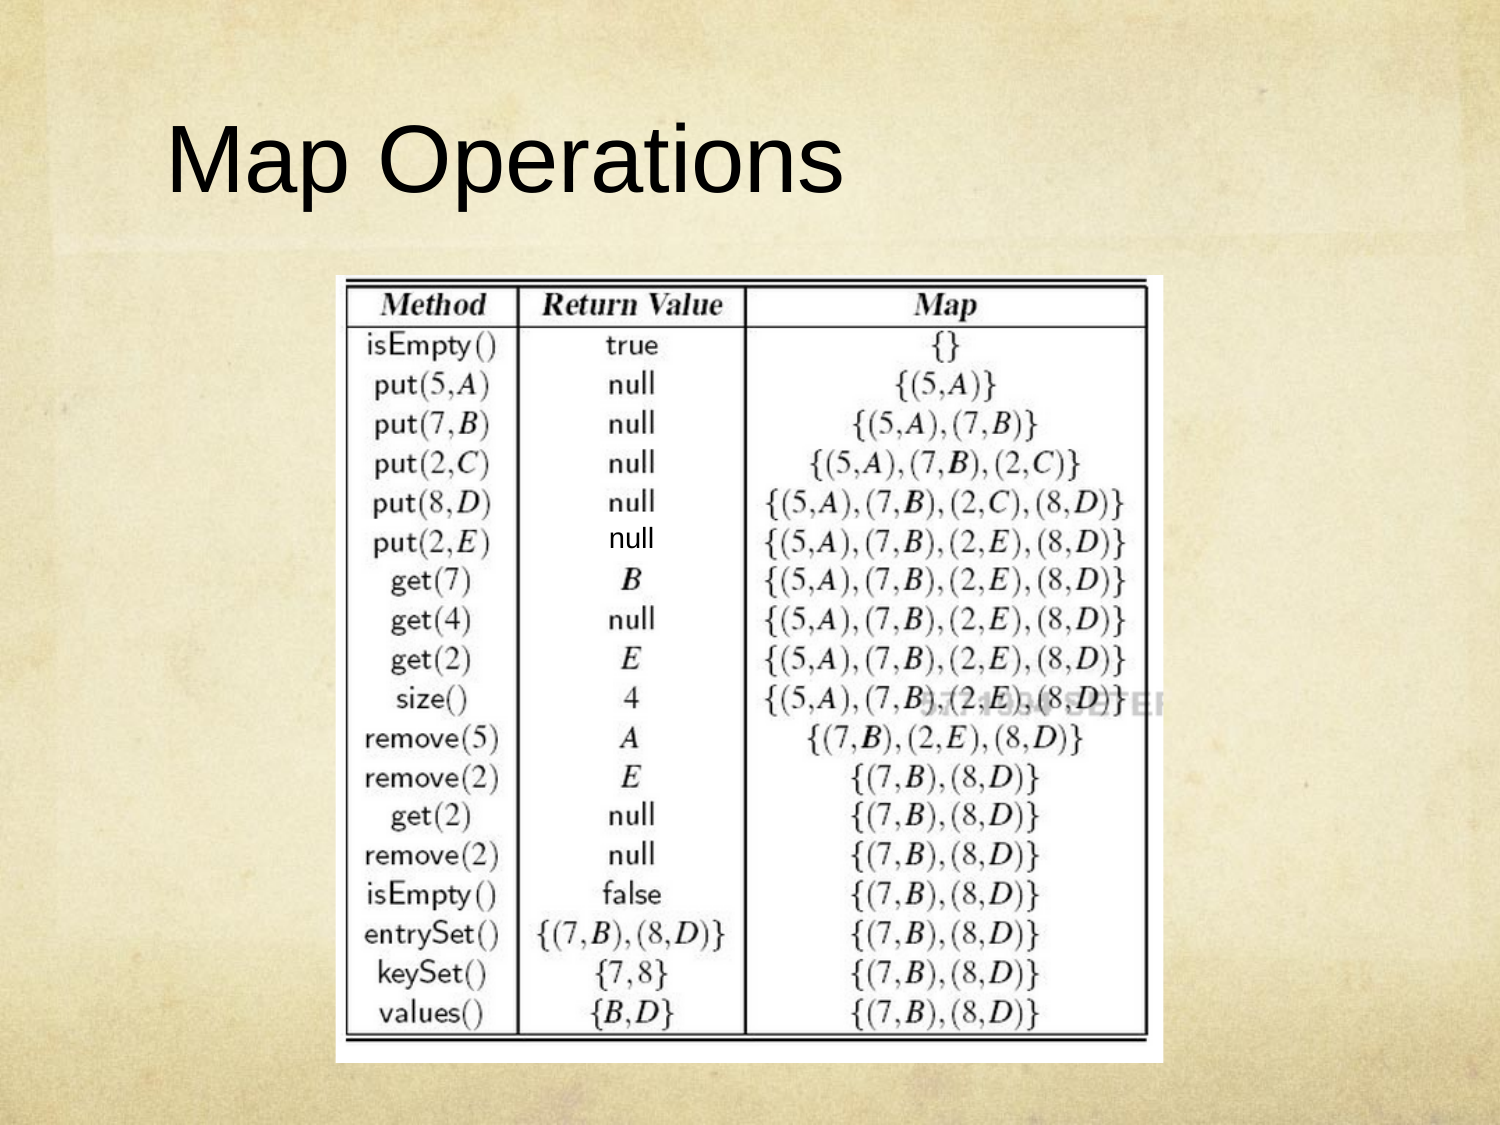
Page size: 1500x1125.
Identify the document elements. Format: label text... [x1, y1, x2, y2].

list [335, 274, 1164, 1063]
title Map Operations [150, 82, 1350, 225]
picture [0, 0, 1500, 1125]
